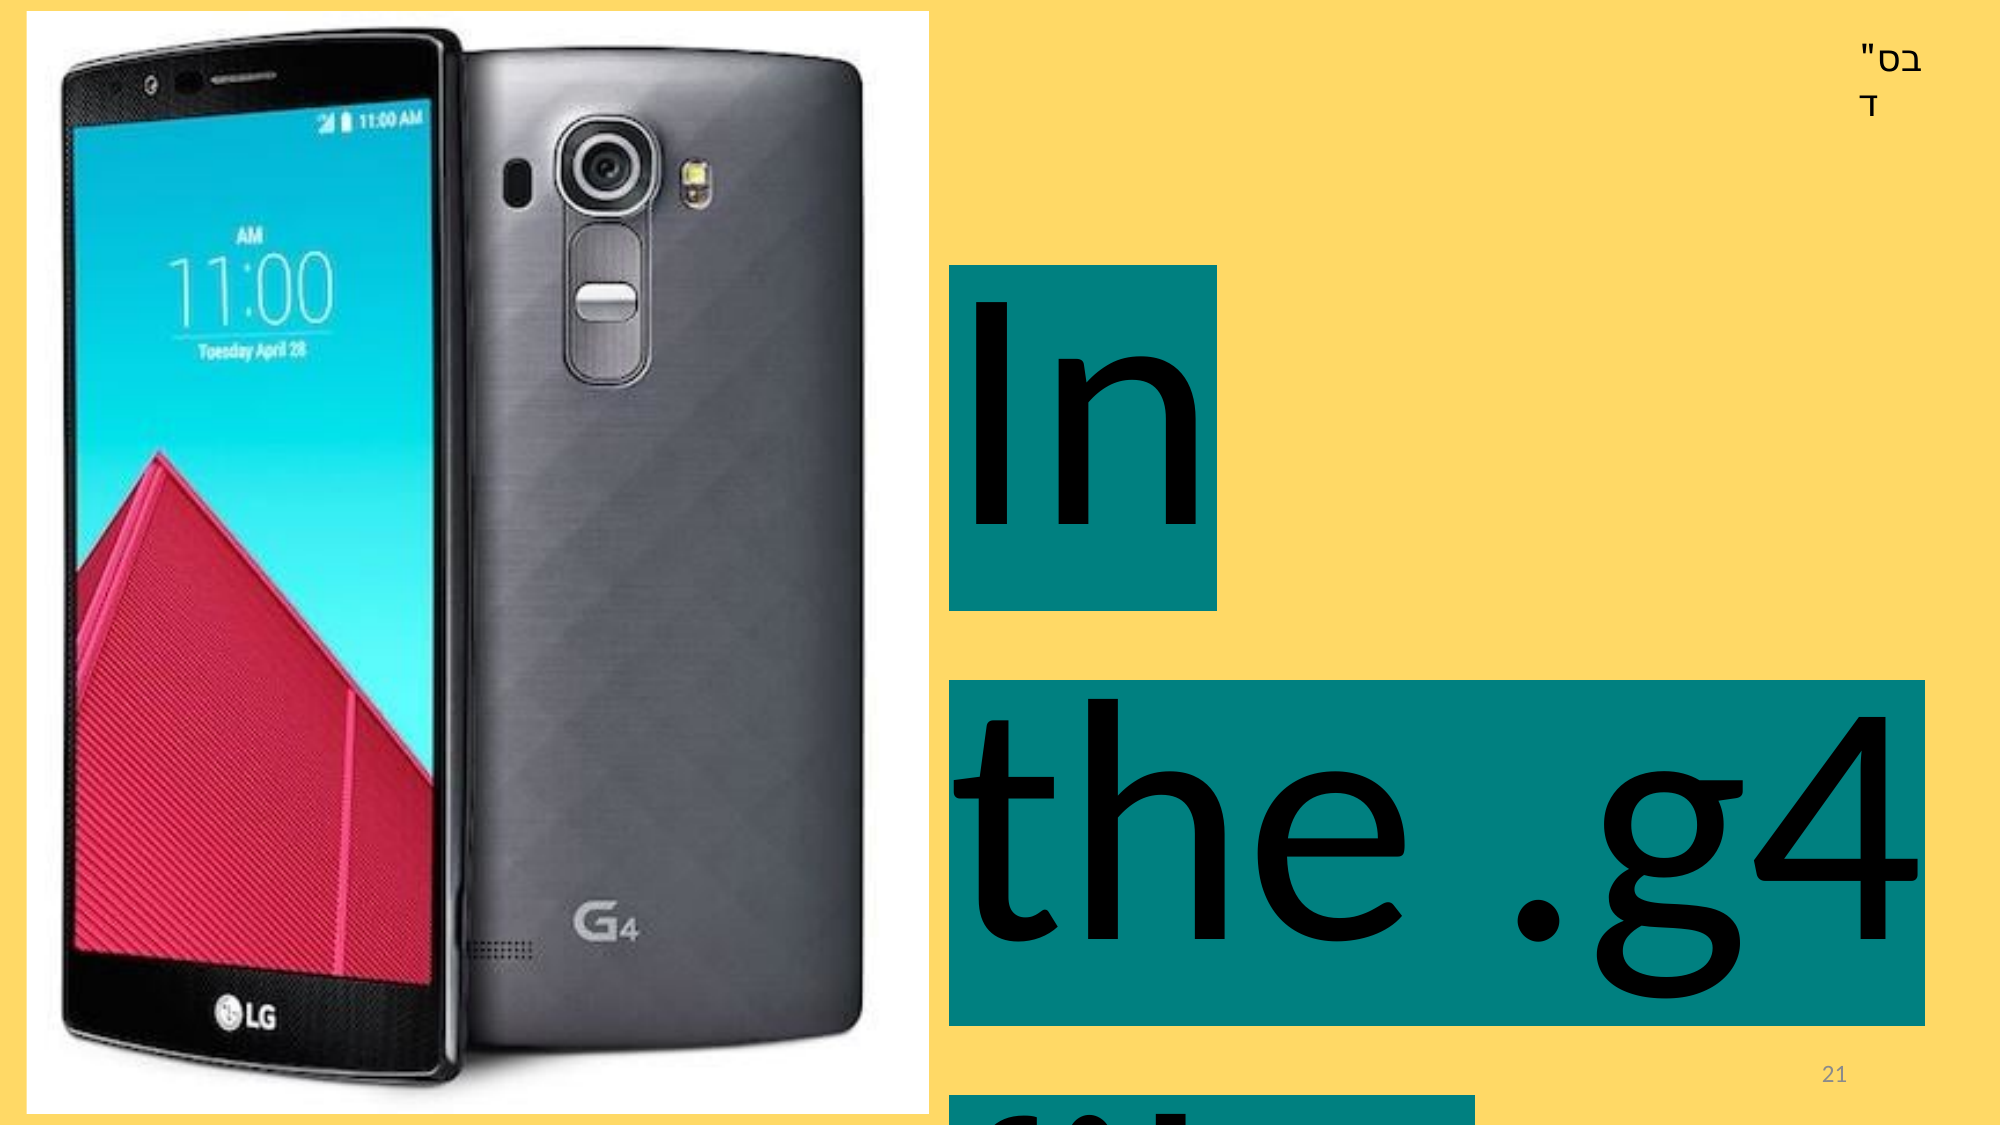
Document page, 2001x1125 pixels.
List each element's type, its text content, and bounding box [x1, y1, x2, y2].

text_box בס"ד [1843, 26, 1957, 132]
text_box In the .g4 file: [933, 171, 2000, 1125]
slide_number 21 [1412, 1042, 1863, 1103]
picture [26, 11, 930, 1114]
